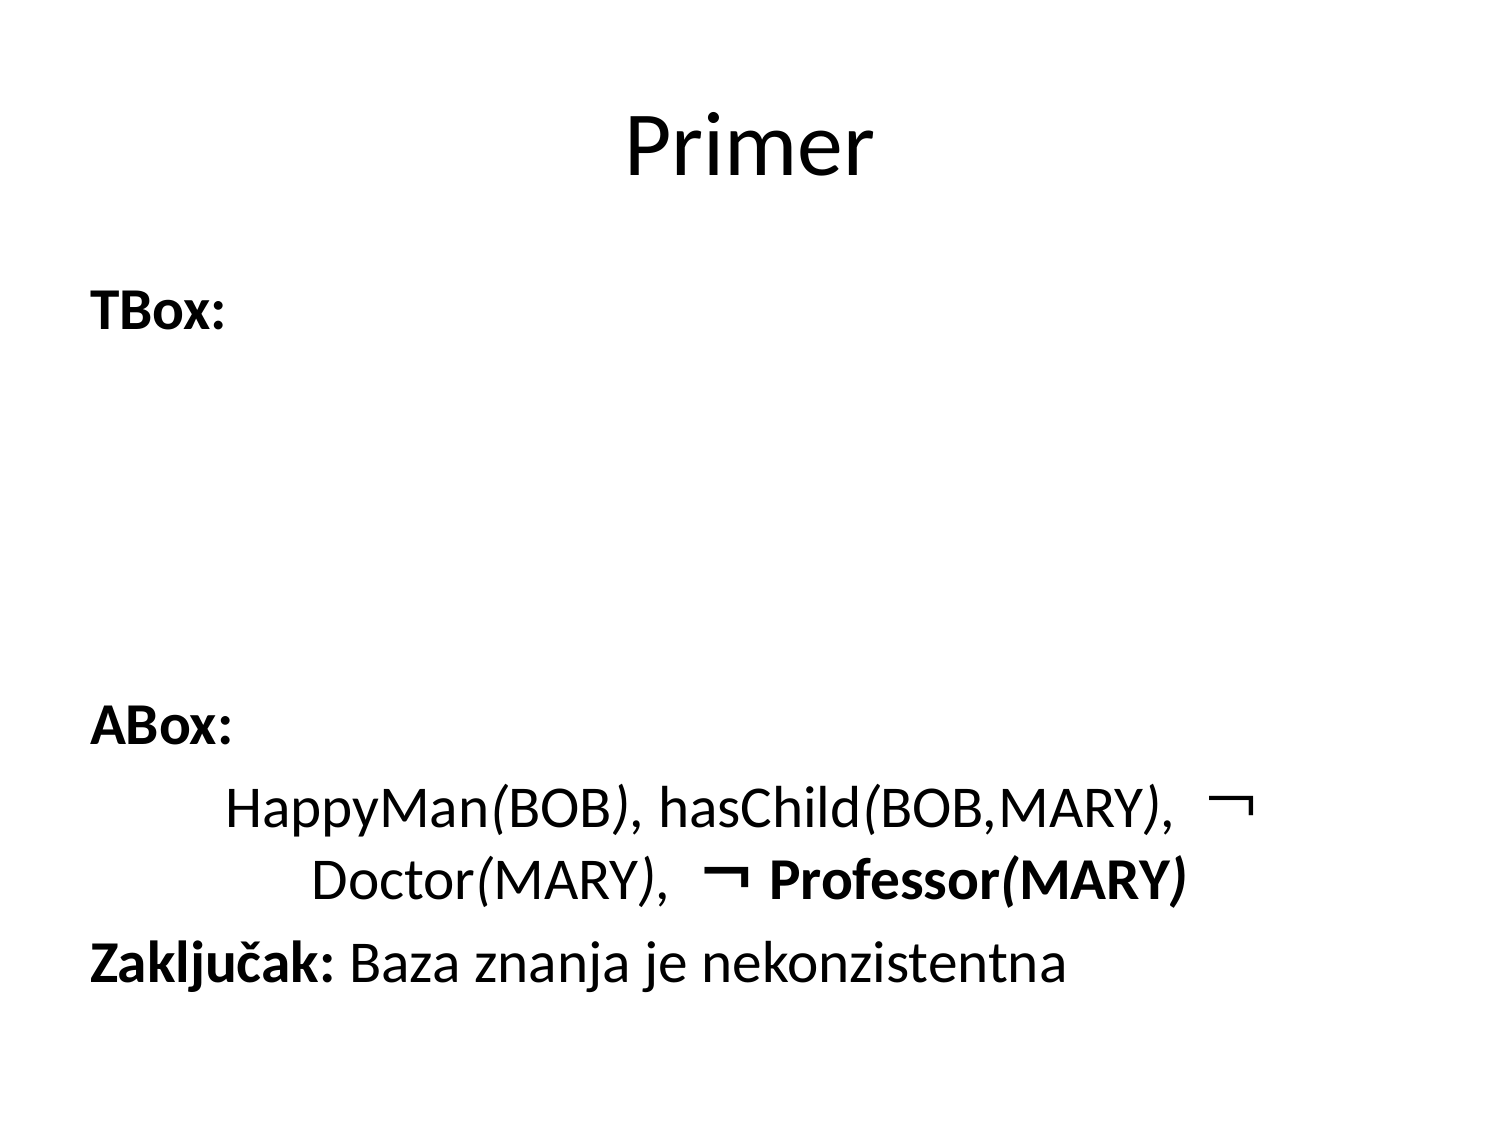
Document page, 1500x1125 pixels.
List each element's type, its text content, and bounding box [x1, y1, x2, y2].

title Primer [75, 45, 1425, 233]
